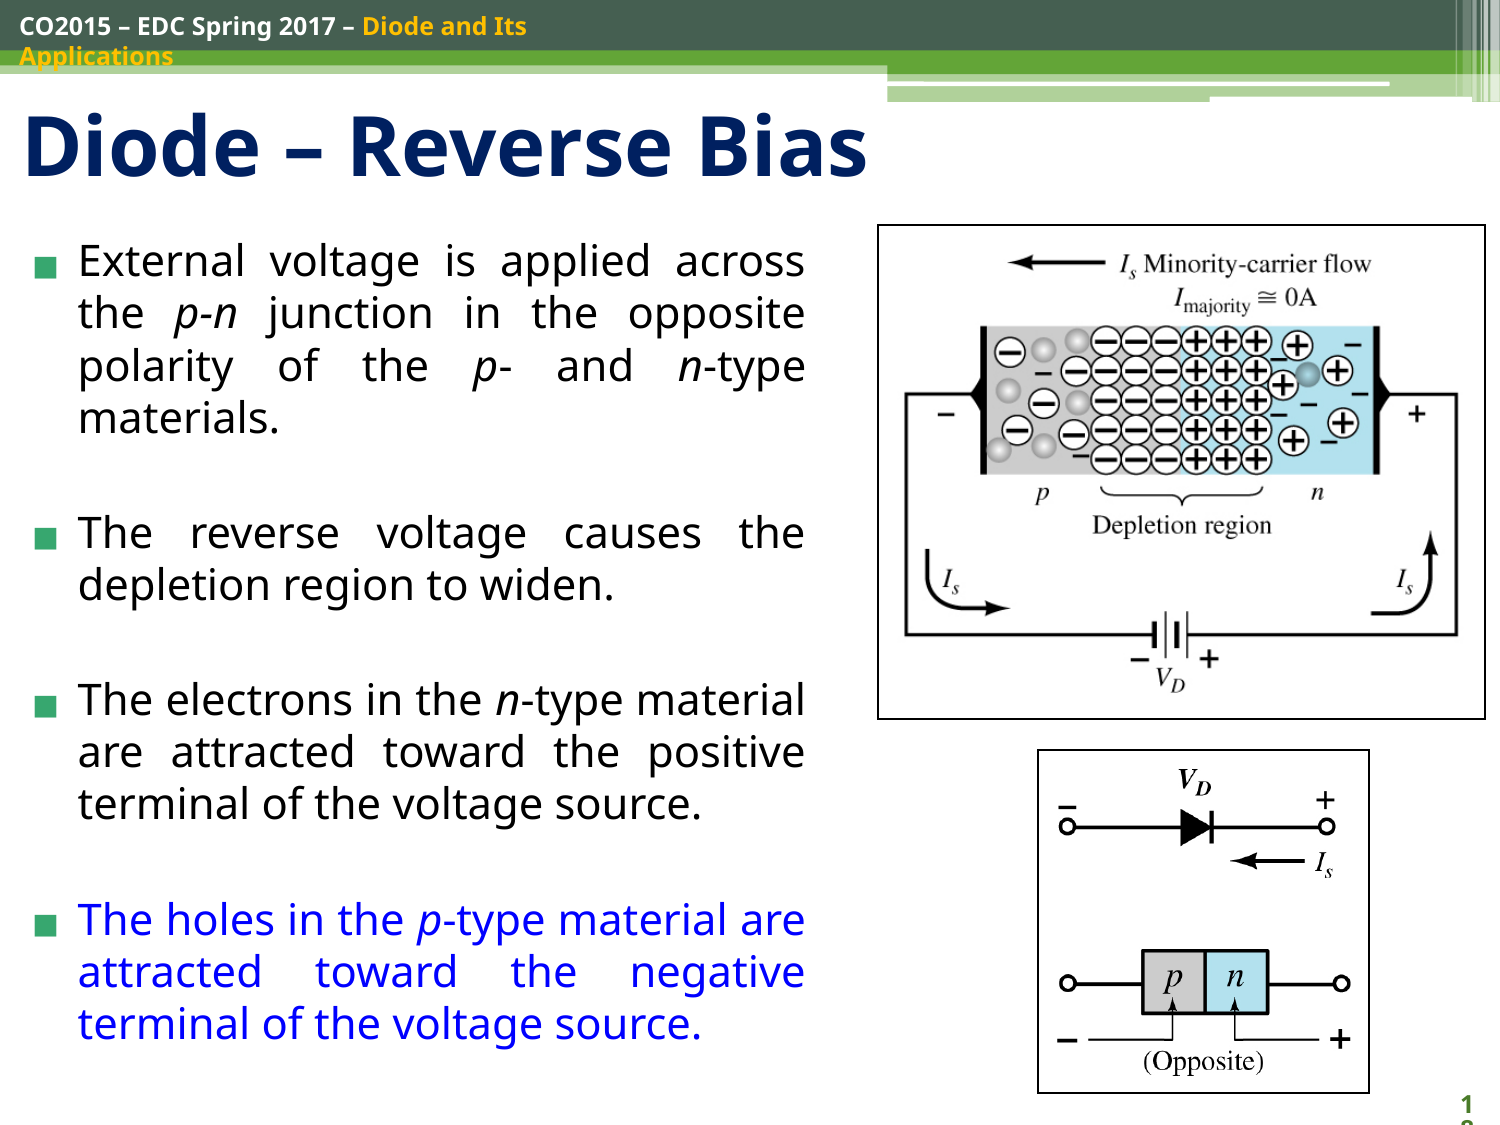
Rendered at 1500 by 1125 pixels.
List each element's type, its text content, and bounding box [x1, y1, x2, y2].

list External voltage is applied across the p-n junction in the opposite polarity of the p- and n-type materials. The reverse voltage causes the depletion region to widen. The electrons in the n-type material are attracted toward the positive terminal of the voltage source. The holes in the p-type material are attracted toward the negative terminal of the voltage source. [6, 225, 822, 1079]
picture [1038, 750, 1369, 1093]
picture [878, 225, 1485, 719]
title Diode – Reverse Bias [6, 77, 1485, 209]
